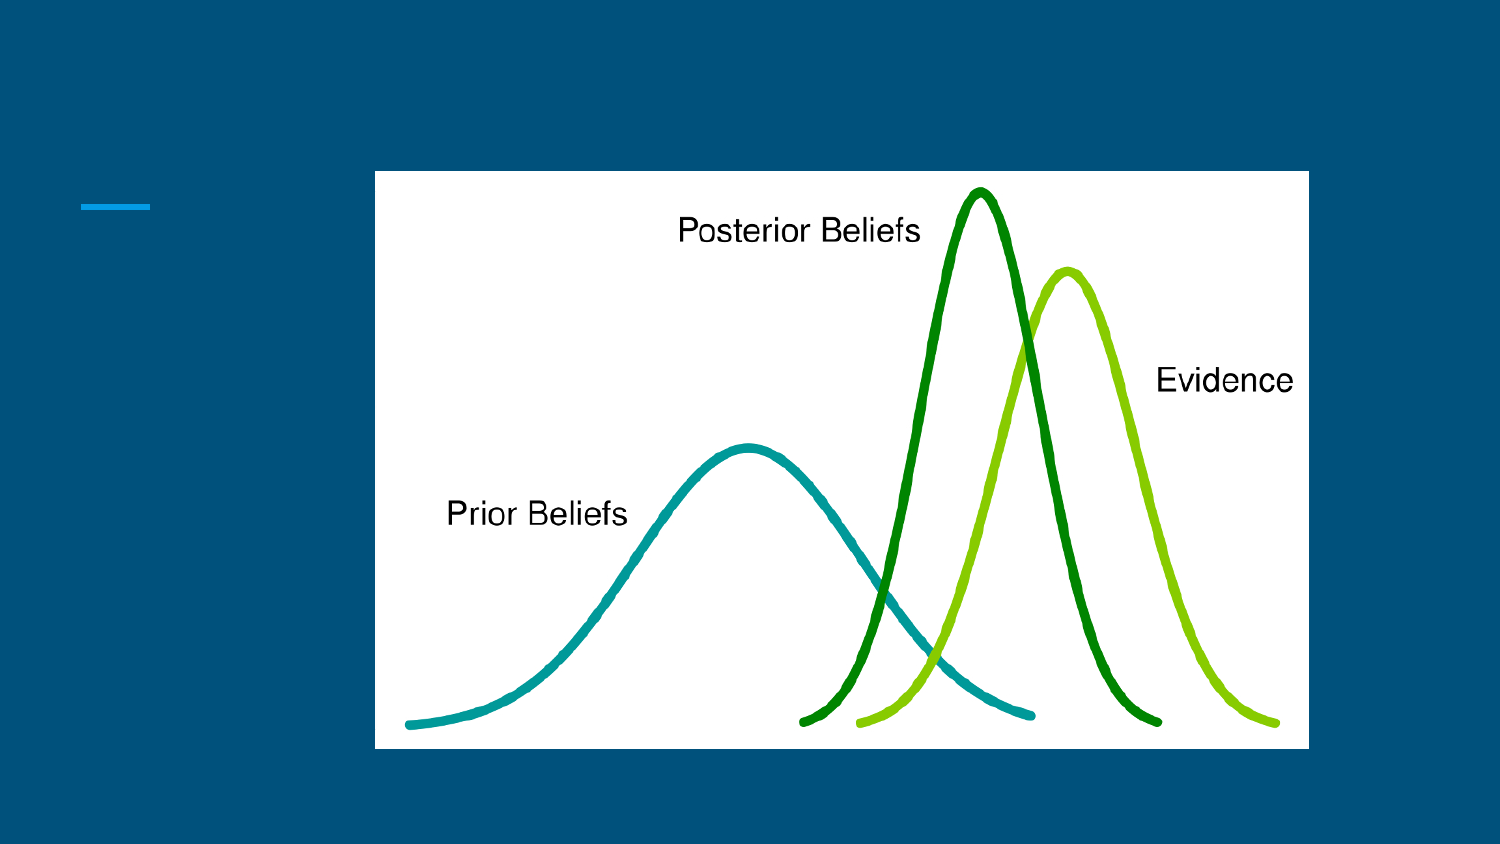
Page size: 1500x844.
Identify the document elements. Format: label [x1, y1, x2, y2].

picture [376, 172, 1308, 748]
